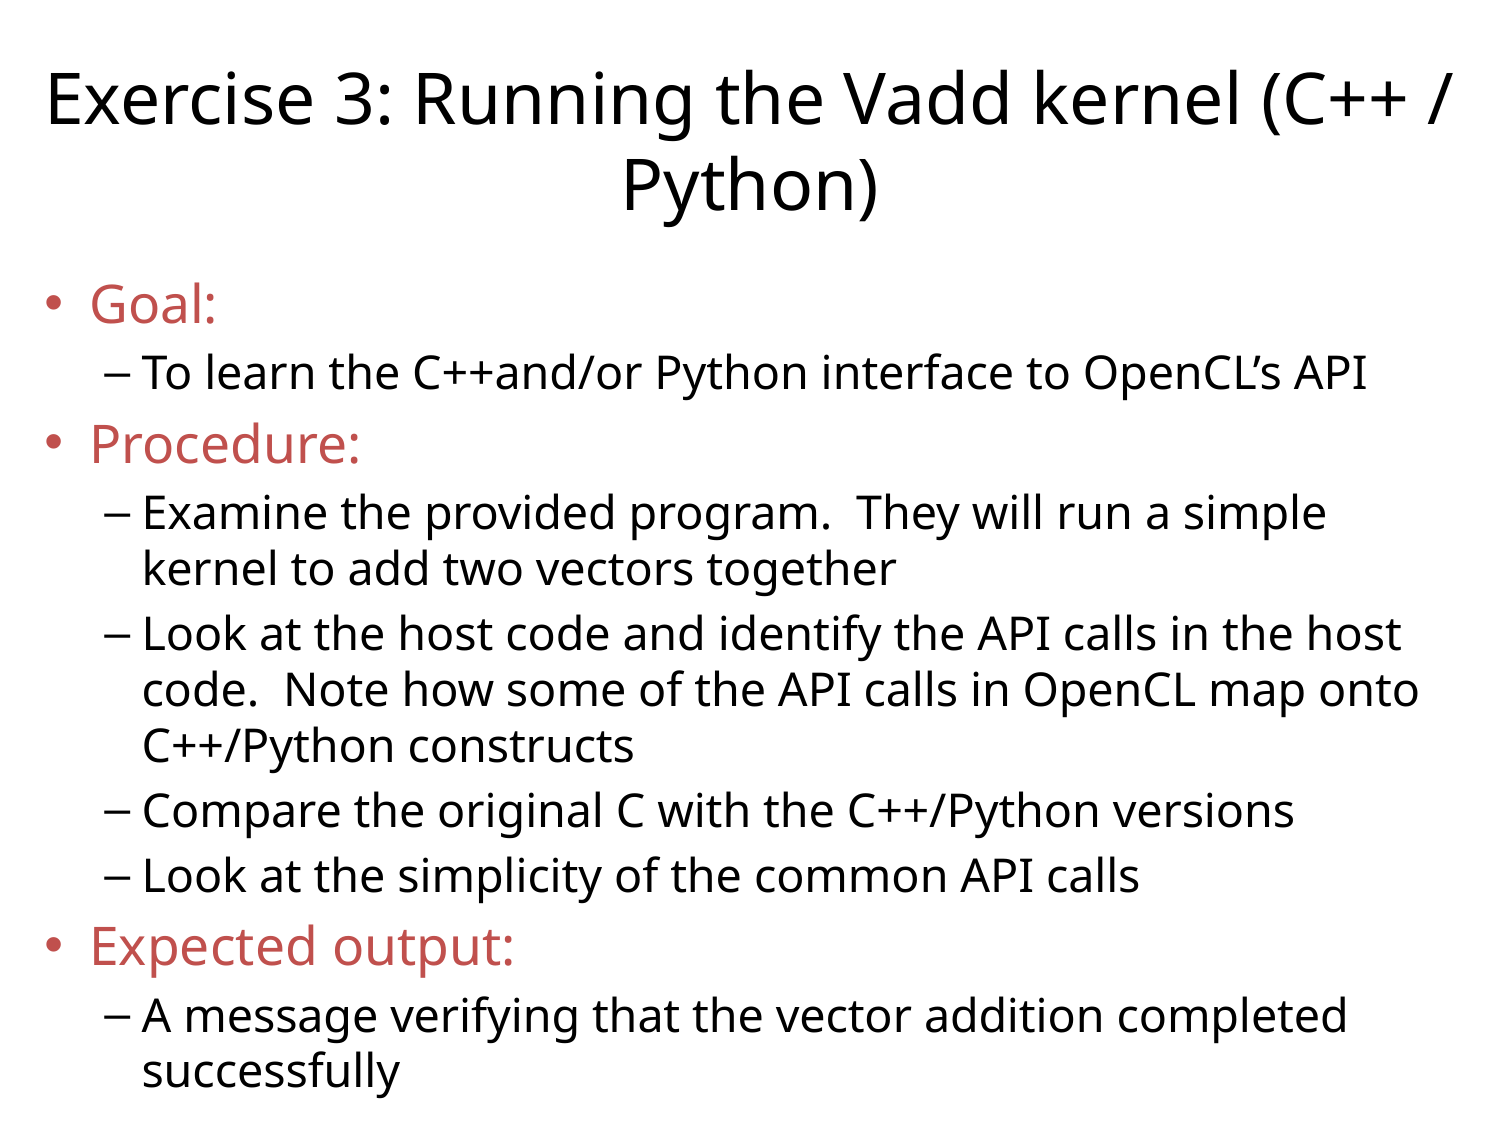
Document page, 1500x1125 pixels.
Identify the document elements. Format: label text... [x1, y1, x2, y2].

text_box Exercise 3: Running the Vadd kernel (C++ / Python) [17, 45, 1483, 233]
text_box Goal: To learn the C++and/or Python interface to OpenCL’s API Procedure: Examine the provided program. They will run a simple kernel to add two vectors together Look at the host code and identify the API calls in the host code. Note how some of the API calls in OpenCL map onto C++/Python constructs Compare the original C with the C++/Python versions Look at the simplicity of the common API calls Expected output: A message verifying that the vector addition completed successfully [29, 262, 1471, 1106]
